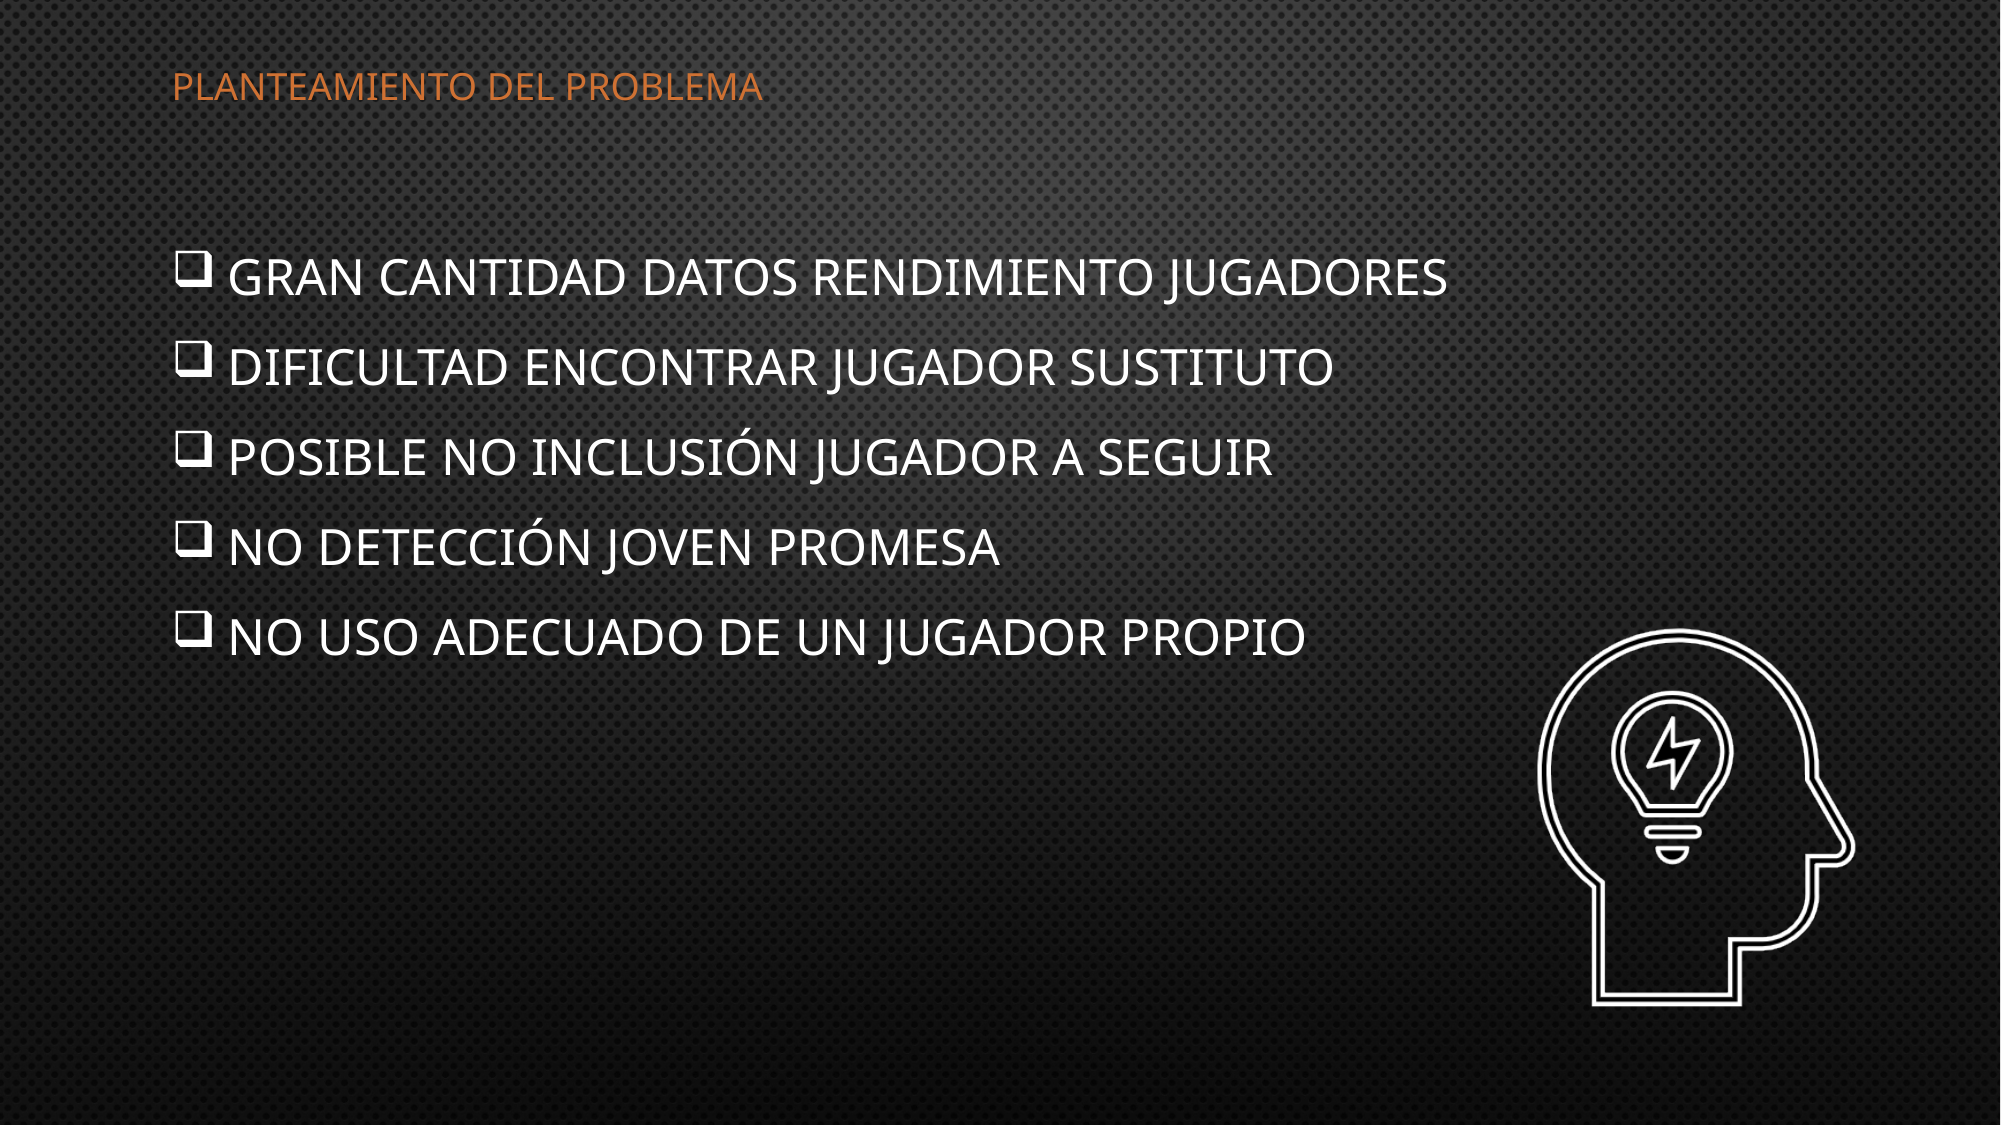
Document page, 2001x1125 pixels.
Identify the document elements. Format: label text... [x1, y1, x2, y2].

picture [1474, 605, 1918, 1049]
text_box GRAN CANTIDAD DATOS RENDIMIENTO JUGADORES DIFICULTAD ENCONTRAR JUGADOR SUSTITUTO POSIBLE NO INCLUSIÓN JUGADOR A SEGUIR NO DETECCIÓN JOVEN PROMESA NO USO ADECUADO DE UN JUGADOR PROPIO [156, 207, 1926, 673]
text_box PLANTEAMIENTO DEL PROBLEMA [156, 55, 1399, 116]
